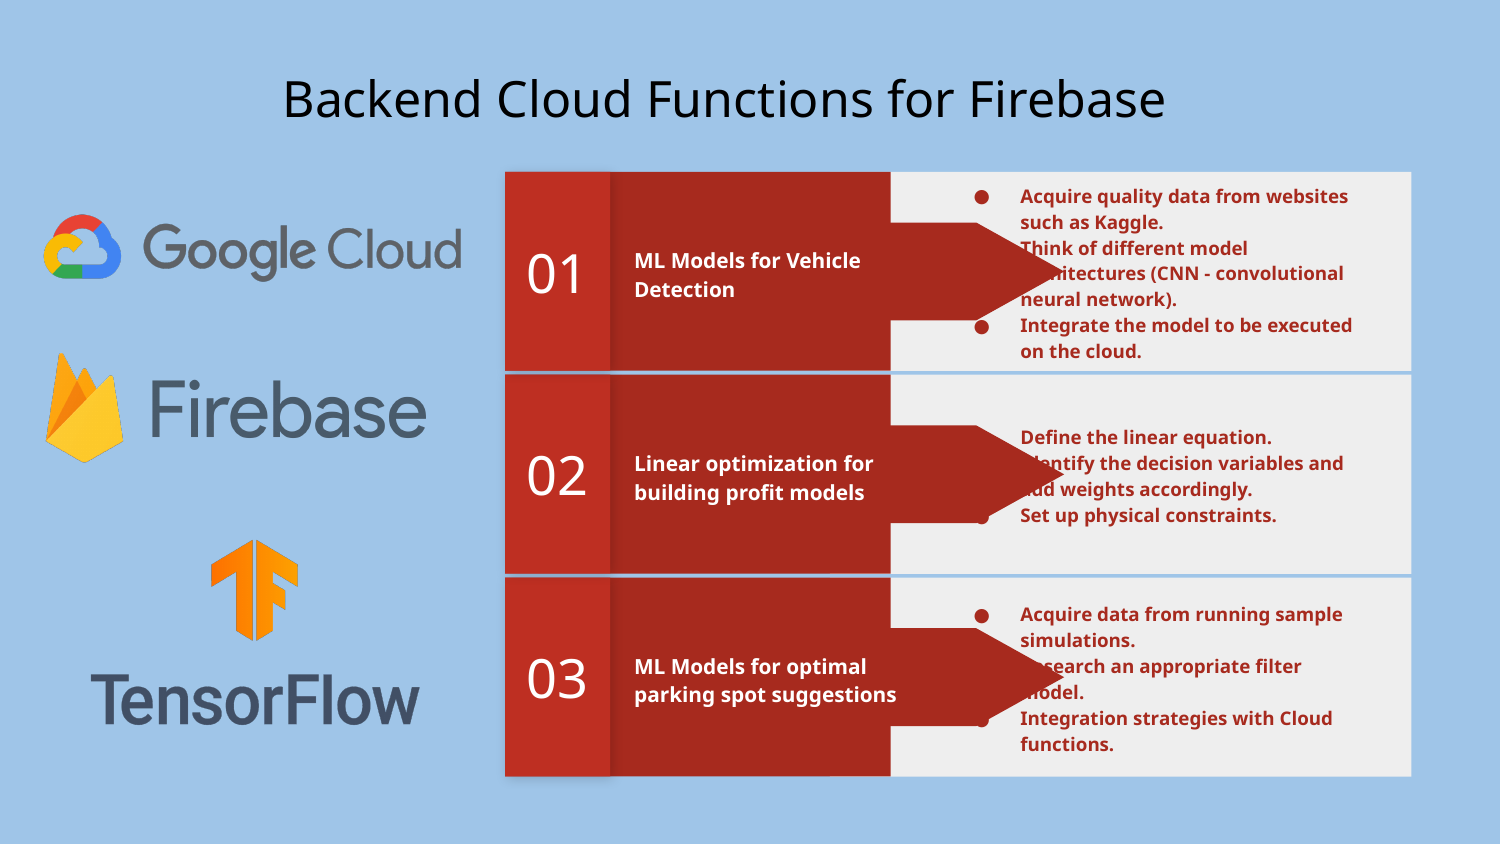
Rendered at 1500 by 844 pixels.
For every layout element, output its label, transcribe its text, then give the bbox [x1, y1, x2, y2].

picture [41, 489, 468, 776]
text_box Backend Cloud Functions for Firebase [37, 52, 1412, 143]
picture [41, 214, 468, 283]
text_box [504, 582, 1412, 777]
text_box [504, 171, 1412, 372]
picture [45, 352, 426, 463]
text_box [504, 379, 1412, 575]
